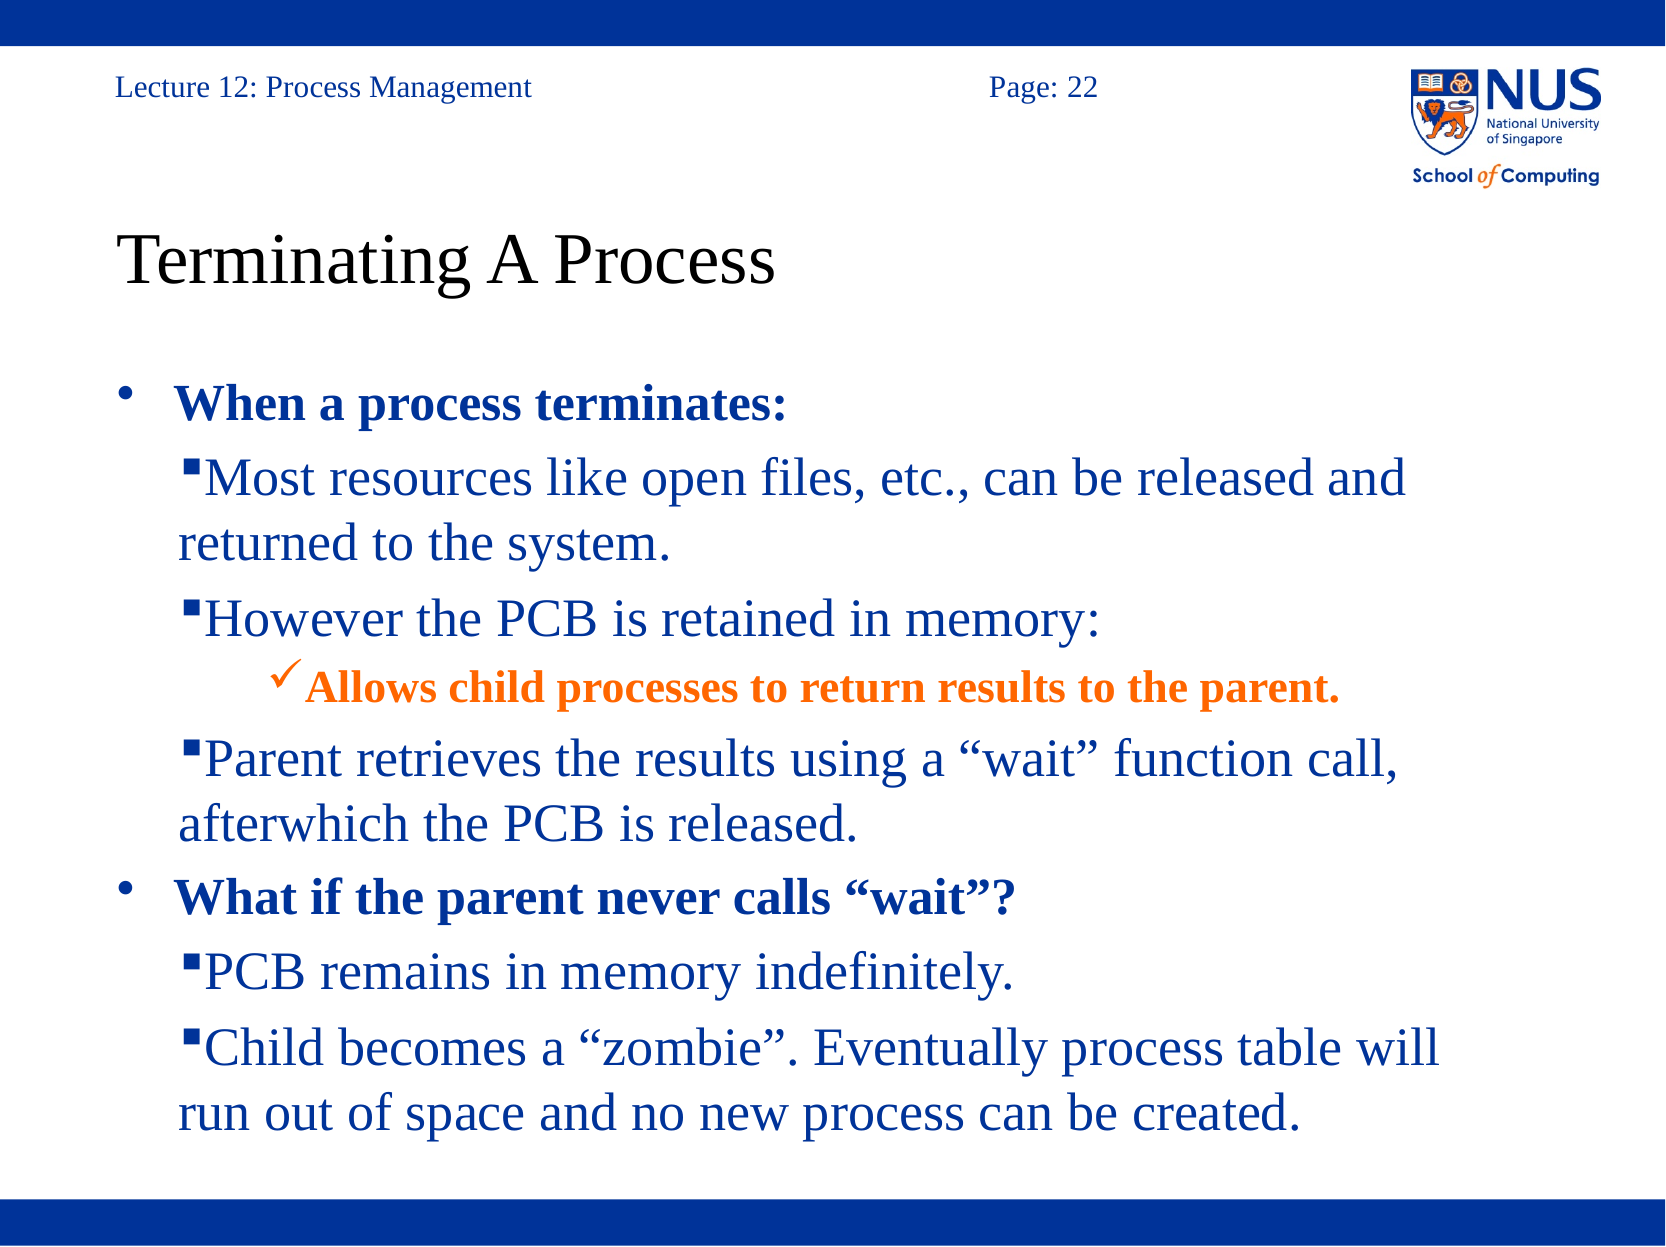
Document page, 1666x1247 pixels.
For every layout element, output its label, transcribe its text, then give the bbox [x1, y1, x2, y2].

picture [1411, 67, 1601, 190]
list When a process terminates: Most resources like open files, etc., can be released and returned to the system. However the PCB is retained in memory: Allows child processes to return results to the parent. Parent retrieves the results using a “wait” function call, afterwhich the PCB is released. What if the parent never calls “wait”? PCB remains in memory indefinitely. Child becomes a “zombie”. Eventually process table will run out of space and no new process can be created. [100, 359, 1506, 1167]
title Terminating A Process [100, 150, 1288, 358]
